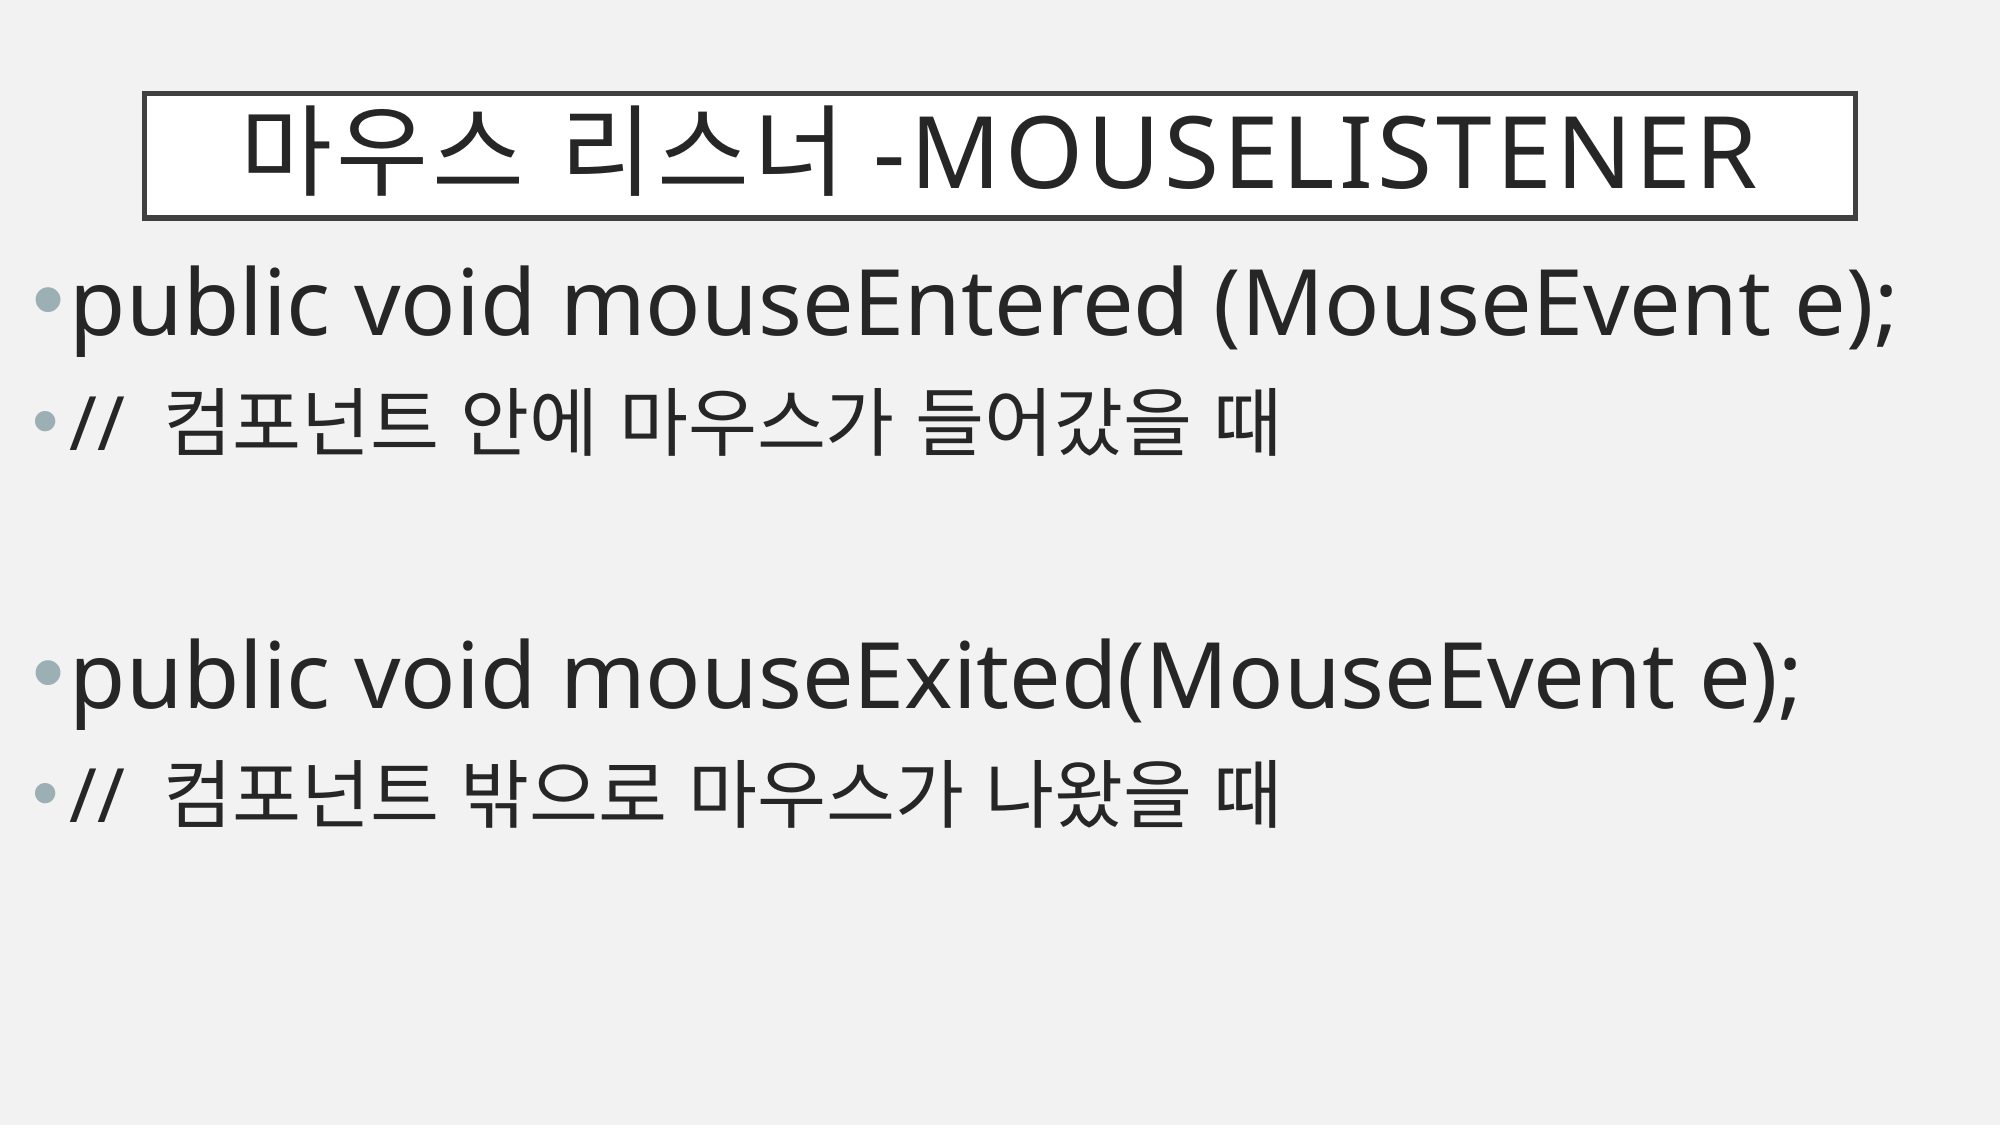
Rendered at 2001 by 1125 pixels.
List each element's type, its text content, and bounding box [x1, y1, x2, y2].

list public void mouseEntered (MouseEvent e); // 컴포넌트 안에 마우스가 들어갔을 때 public void mouseExited(MouseEvent e); // 컴포넌트 밖으로 마우스가 나왔을 때 [17, 236, 2000, 1125]
title 마우스 리스너-MouseListener [142, 91, 1858, 221]
